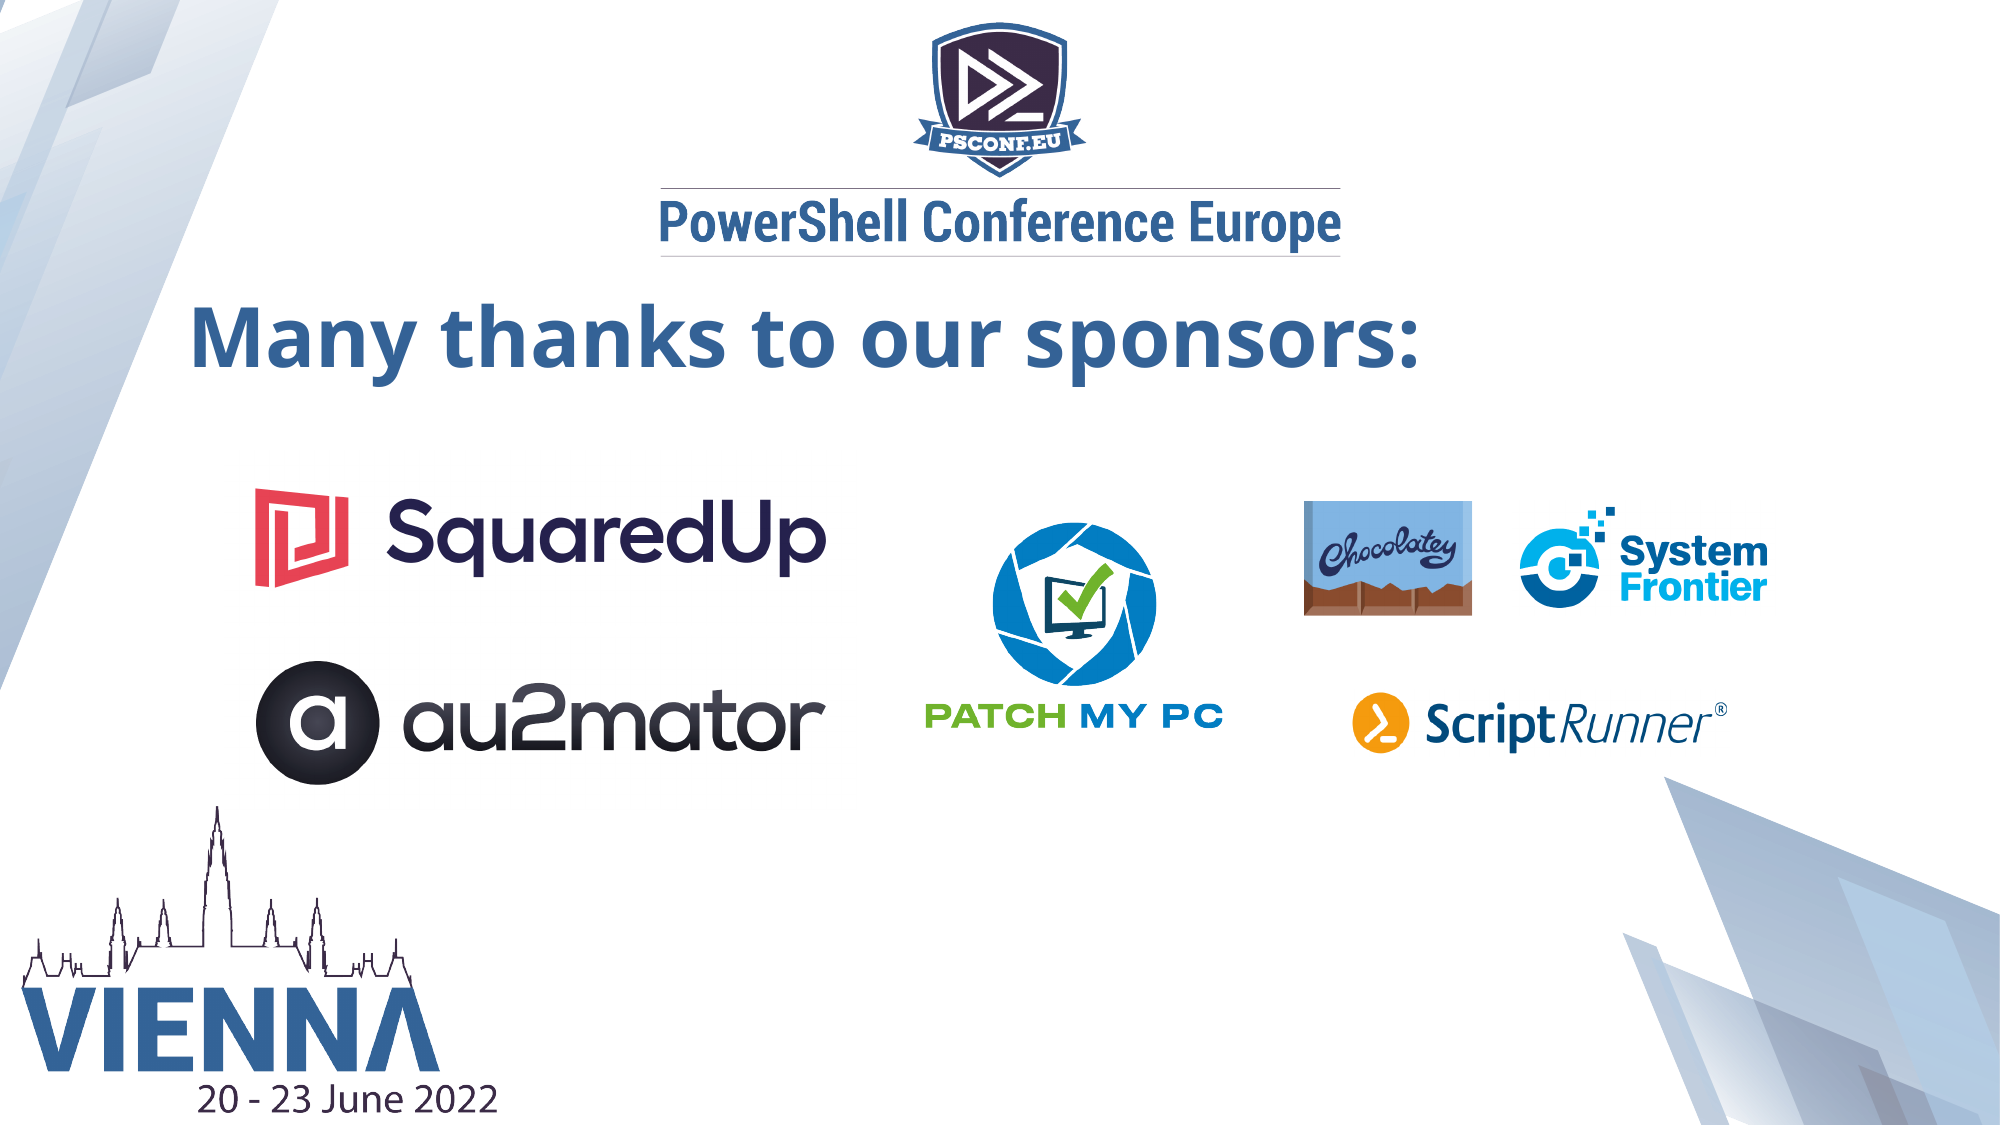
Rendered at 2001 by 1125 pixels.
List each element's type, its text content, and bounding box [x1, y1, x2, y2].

picture [0, 0, 2000, 1125]
text_box Many thanks to our sponsors: [172, 277, 1795, 392]
